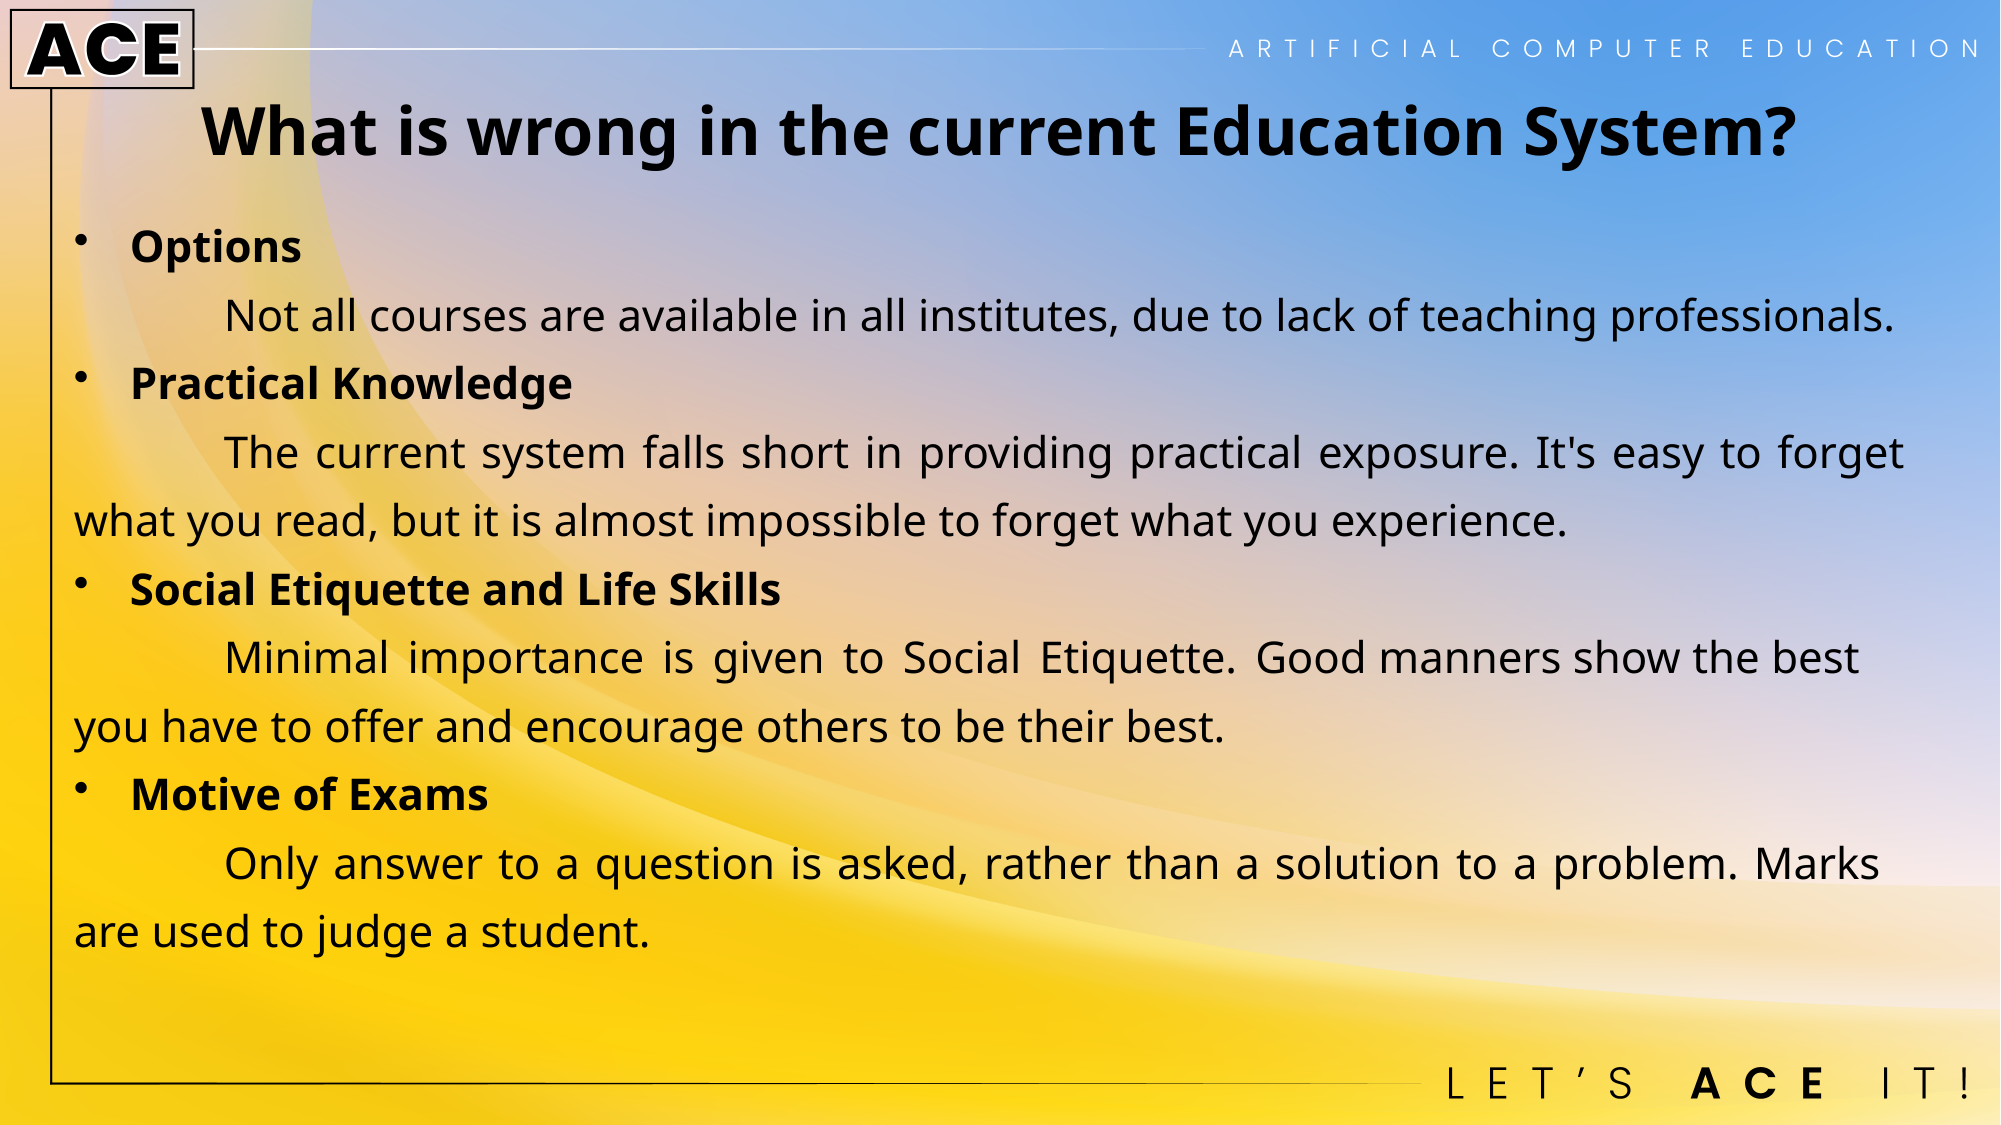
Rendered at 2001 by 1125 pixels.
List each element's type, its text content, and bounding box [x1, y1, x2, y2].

list Options Not all courses are available in all institutes, due to lack of teaching professionals. Practical Knowledge The current system falls short in providing practical exposure. It's easy to forget what you read, but it is almost impossible to forget what you experience. Social Etiquette and Life Skills Minimal importance is given to Social Etiquette. Good manners show the best you have to offer and encourage others to be their best. Motive of Exams Only answer to a question is asked, rather than a solution to a problem. Marks are used to judge a student. [58, 195, 1942, 1071]
title What is wrong in the current Education System? [99, 61, 1901, 195]
picture [0, 0, 2001, 1125]
